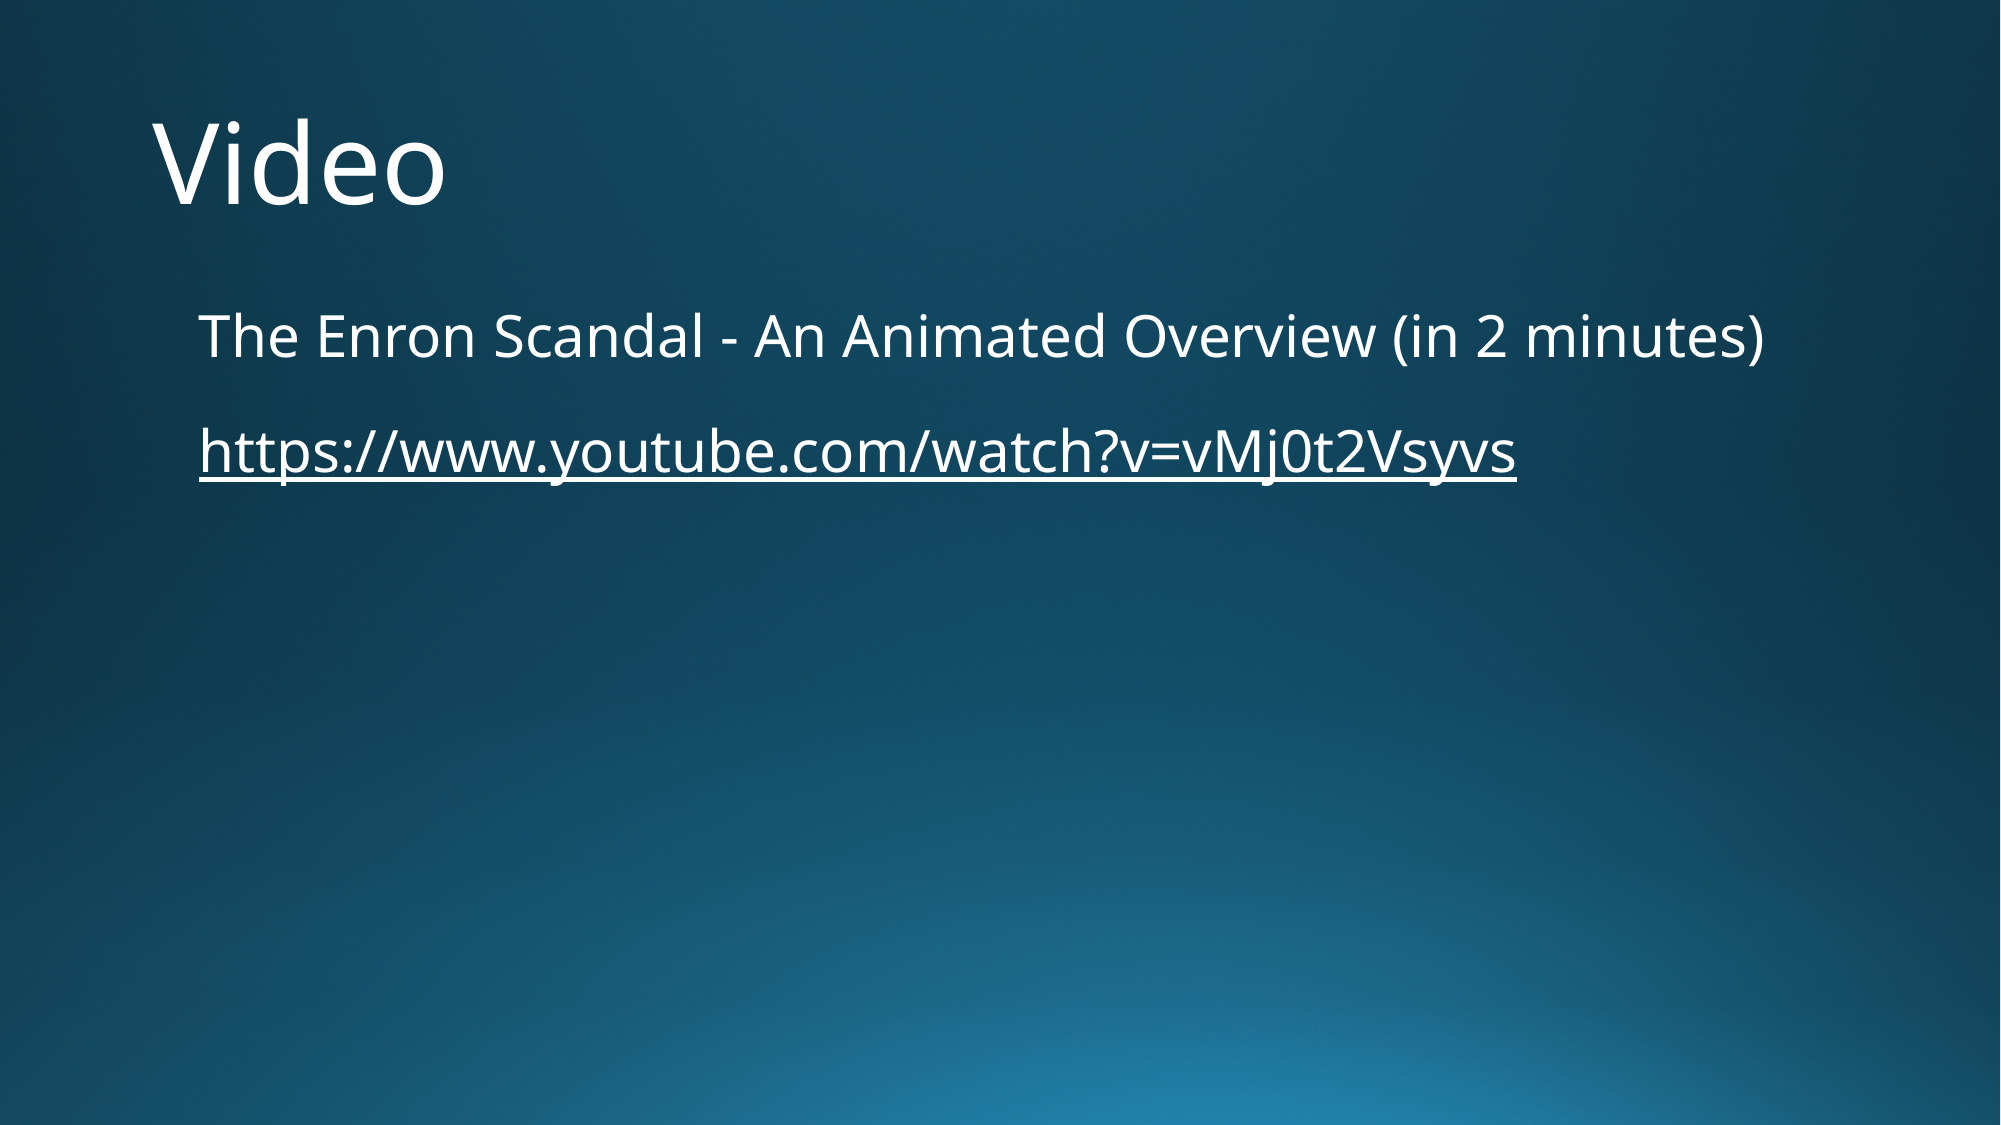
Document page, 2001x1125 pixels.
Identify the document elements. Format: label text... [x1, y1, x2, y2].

title Video [137, 59, 1863, 278]
list The Enron Scandal - An Animated Overview (in 2 minutes) https://www.youtube.com/watch?v=vMj0t2Vsyvs [183, 299, 1863, 1014]
picture [0, 0, 2001, 1125]
